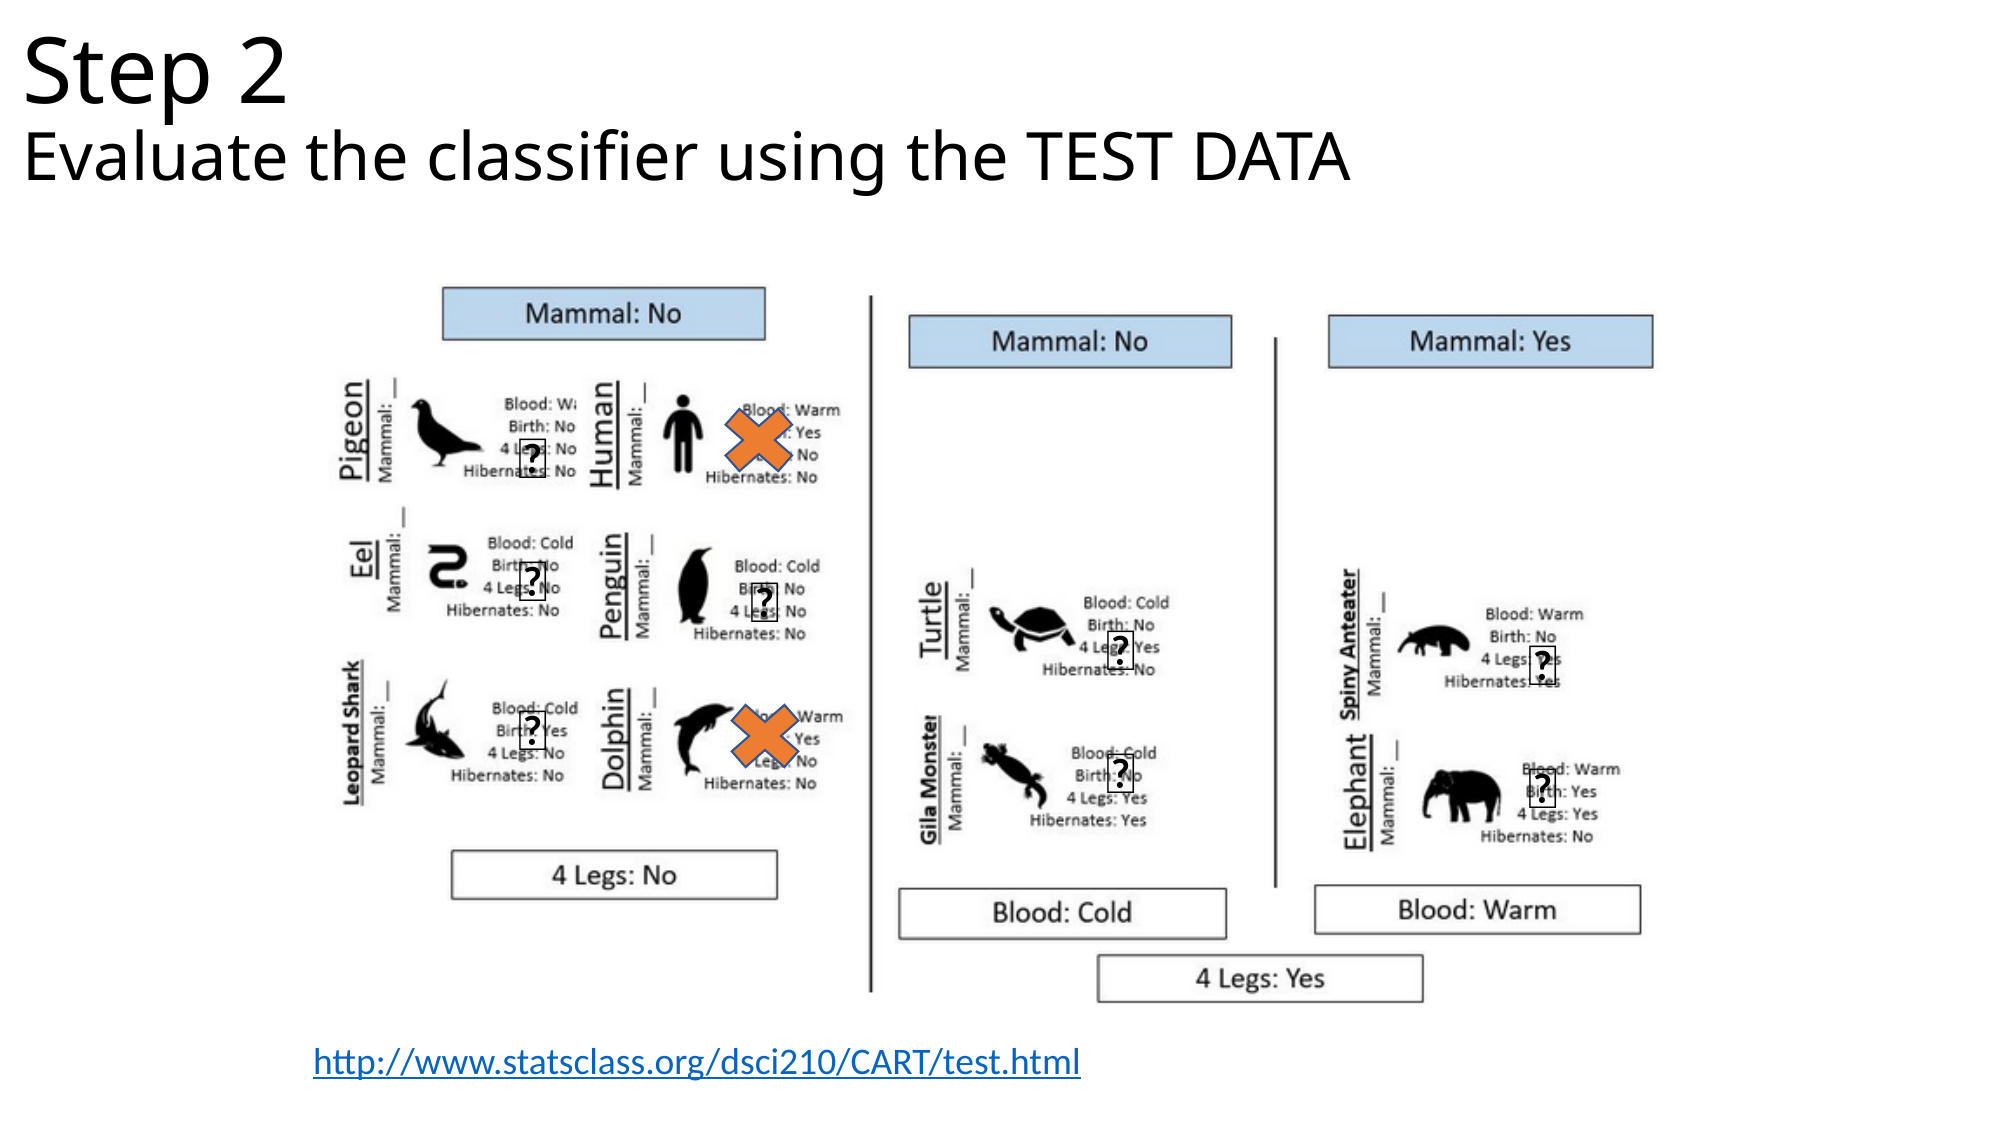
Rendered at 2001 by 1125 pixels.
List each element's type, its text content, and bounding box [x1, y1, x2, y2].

text_box Step 2 Evaluate the classifier using the TEST DATA [7, 0, 1733, 219]
picture [298, 254, 1694, 1052]
text_box http://www.statsclass.org/dsci210/CART/test.html [298, 1052, 1179, 1089]
